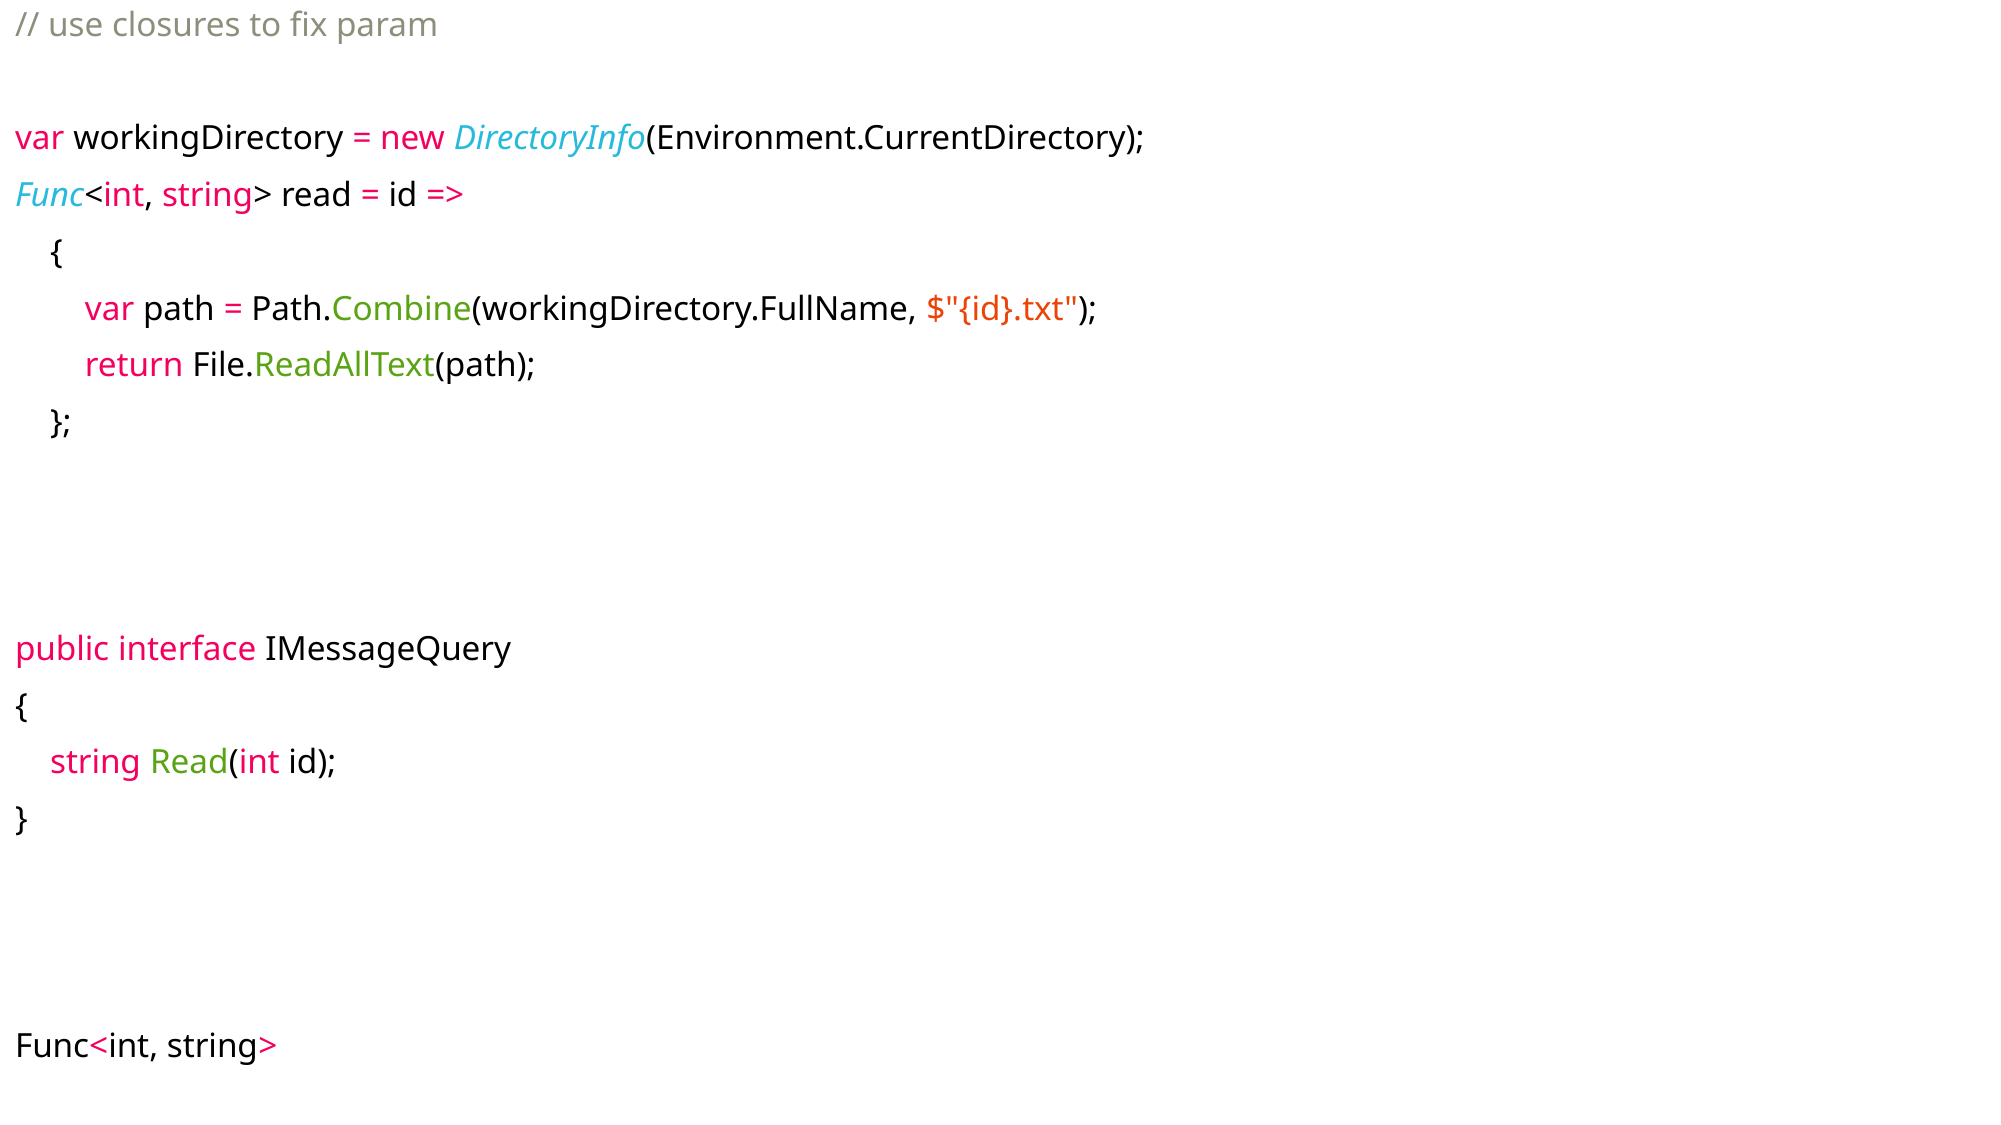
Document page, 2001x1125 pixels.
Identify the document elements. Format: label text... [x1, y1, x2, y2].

list // use closures to fix param var workingDirectory = new DirectoryInfo(Environment.CurrentDirectory); Func<int, string> read = id => { var path = Path.Combine(workingDirectory.FullName, $"{id}.txt"); return File.ReadAllText(path); }; public interface IMessageQuery { string Read(int id); } Func<int, string> [0, 0, 2000, 1125]
